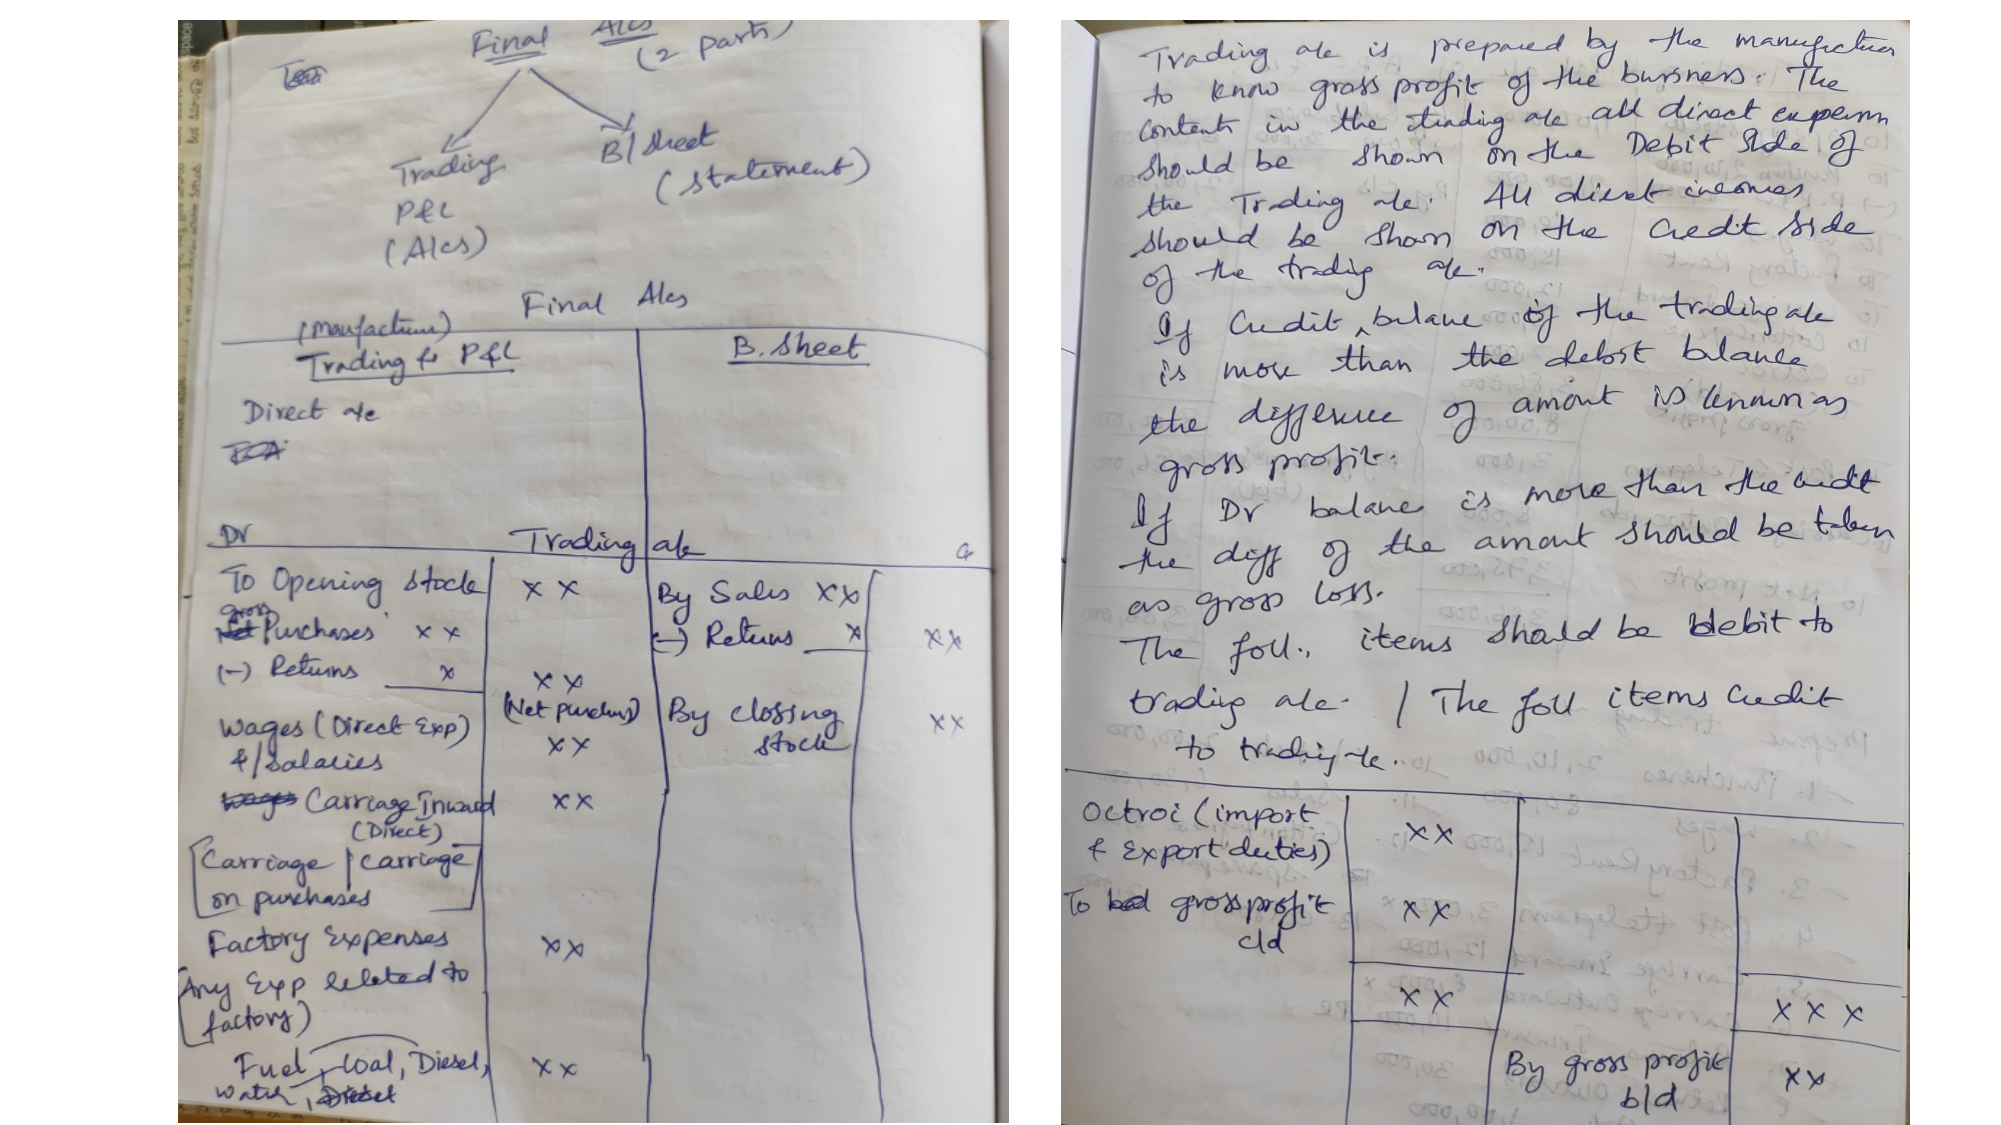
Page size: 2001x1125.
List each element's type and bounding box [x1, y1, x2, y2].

list [1061, 20, 1910, 1125]
list [178, 20, 1009, 1123]
